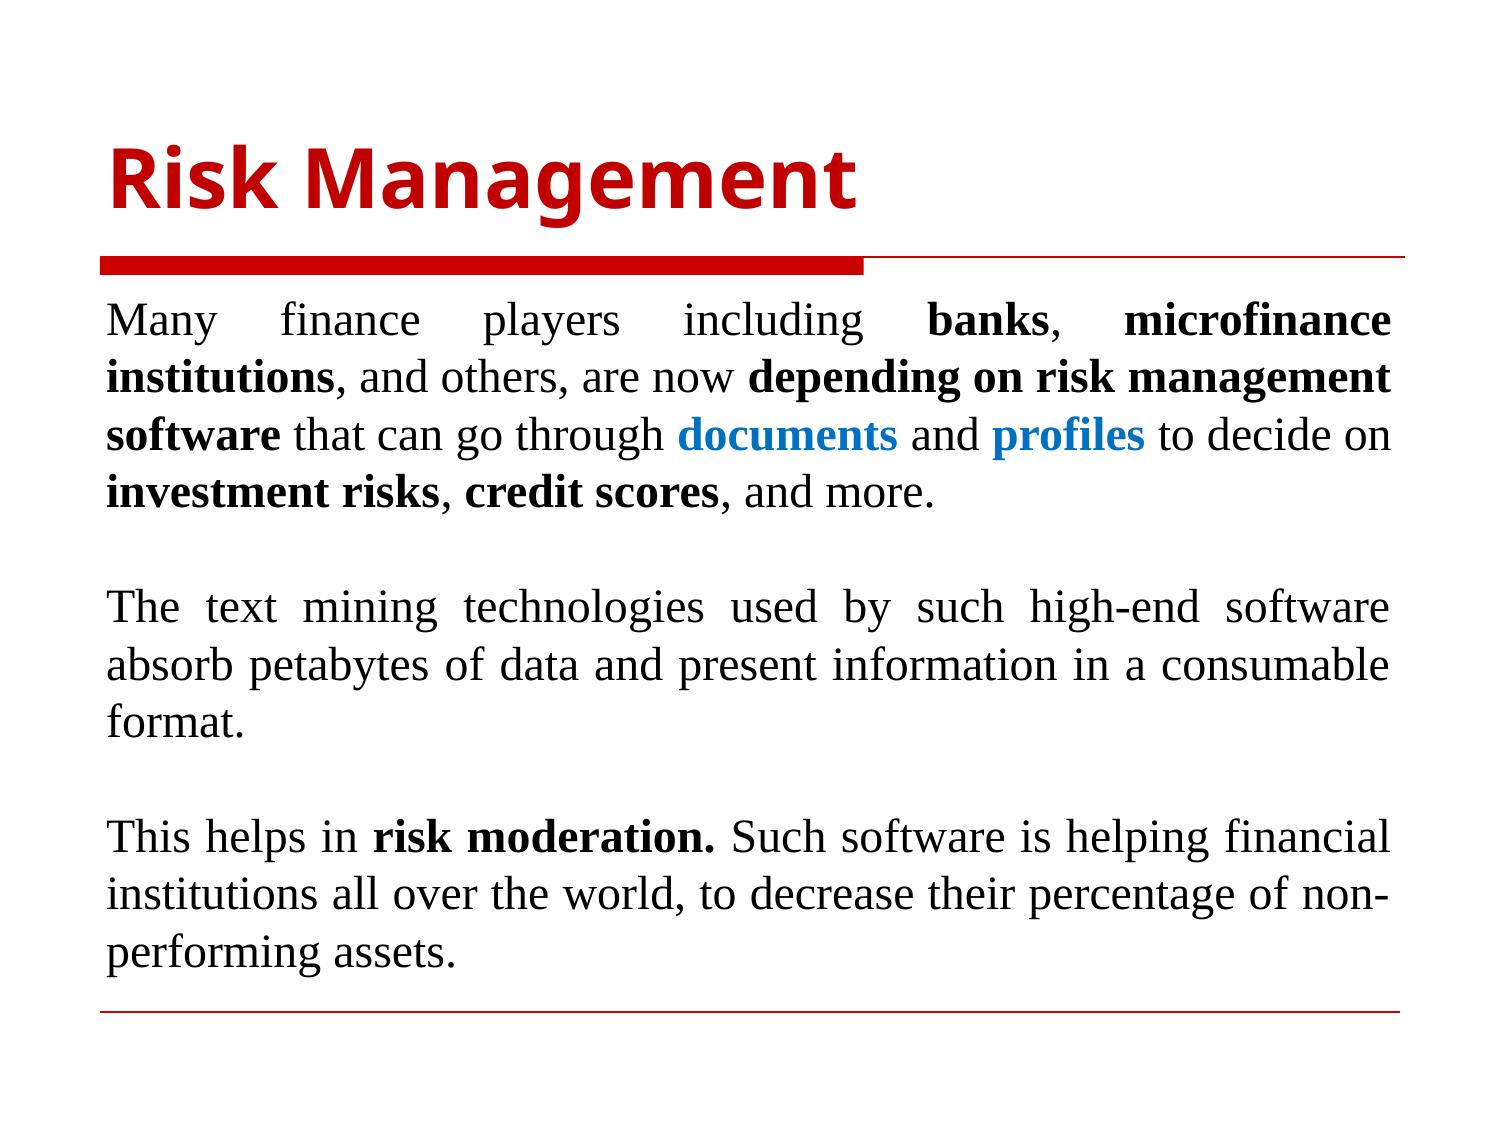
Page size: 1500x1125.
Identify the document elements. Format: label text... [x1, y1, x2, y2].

title Risk Management [105, 125, 866, 225]
list Many finance players including banks, microfinance institutions, and others, are now depending on risk management software that can go through documents and profiles to decide on investment risks, credit scores, and more. The text mining technologies used by such high-end software absorb petabytes of data and present information in a consumable format. This helps in risk moderation. Such software is helping financial institutions all over the world, to decrease their percentage of non-performing assets. [105, 287, 1393, 985]
